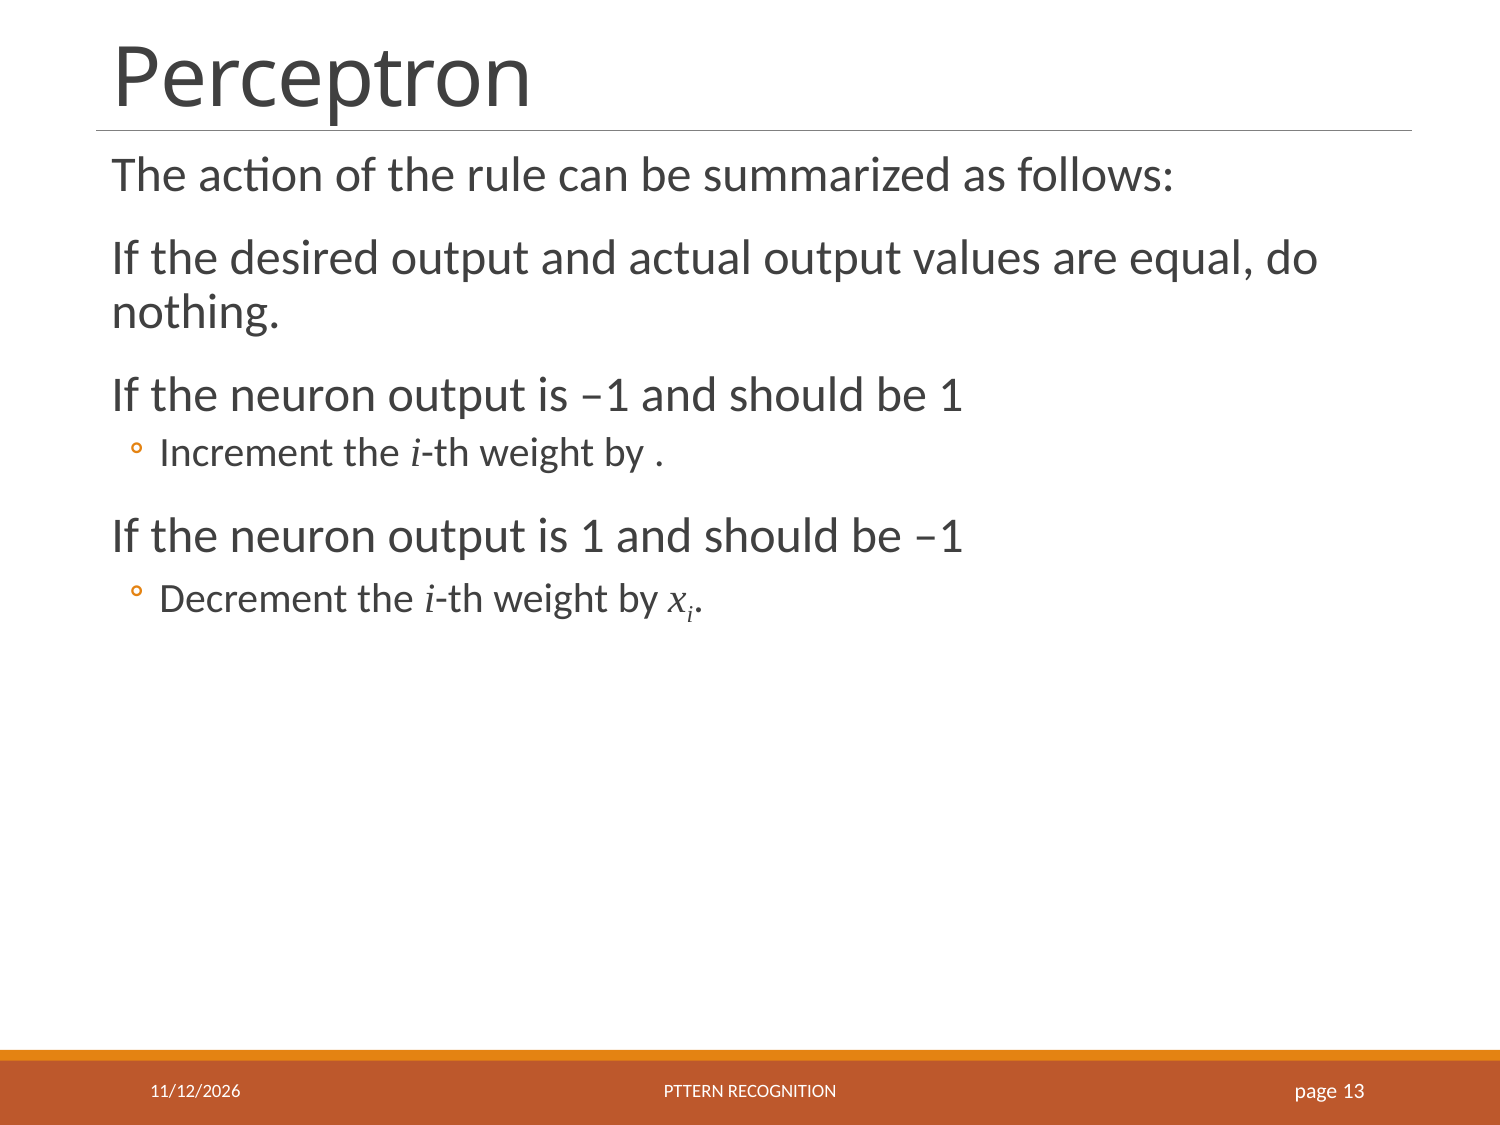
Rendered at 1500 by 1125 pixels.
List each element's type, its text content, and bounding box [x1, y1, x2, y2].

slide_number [135, 1059, 440, 1120]
title Perceptron [96, 19, 1413, 131]
footer Pttern recognition [453, 1059, 1047, 1120]
slide_number page 13 [1218, 1059, 1380, 1120]
